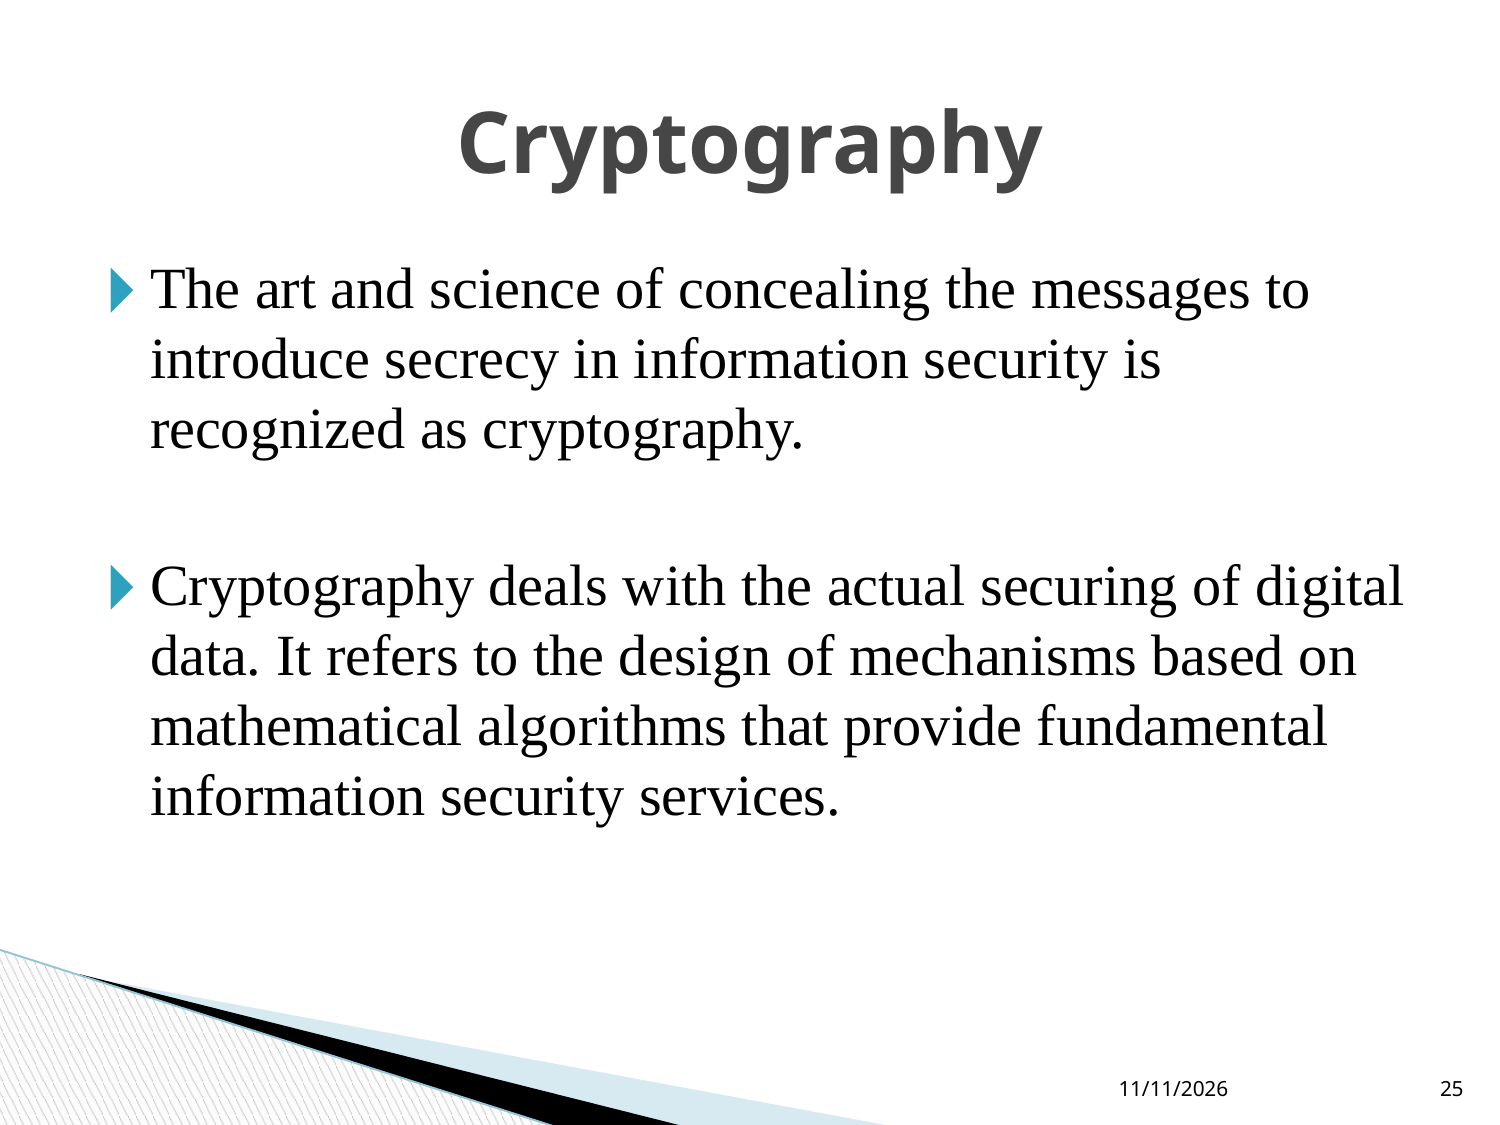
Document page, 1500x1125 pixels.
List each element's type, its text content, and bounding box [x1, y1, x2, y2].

list The art and science of concealing the messages to introduce secrecy in information security is recognized as cryptography. Cryptography deals with the actual securing of digital data. It refers to the design of mechanisms based on mathematical algorithms that provide fundamental information security services. [75, 243, 1425, 986]
title Cryptography [75, 45, 1425, 233]
slide_number 25 [1418, 1051, 1479, 1112]
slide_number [1103, 1051, 1418, 1112]
